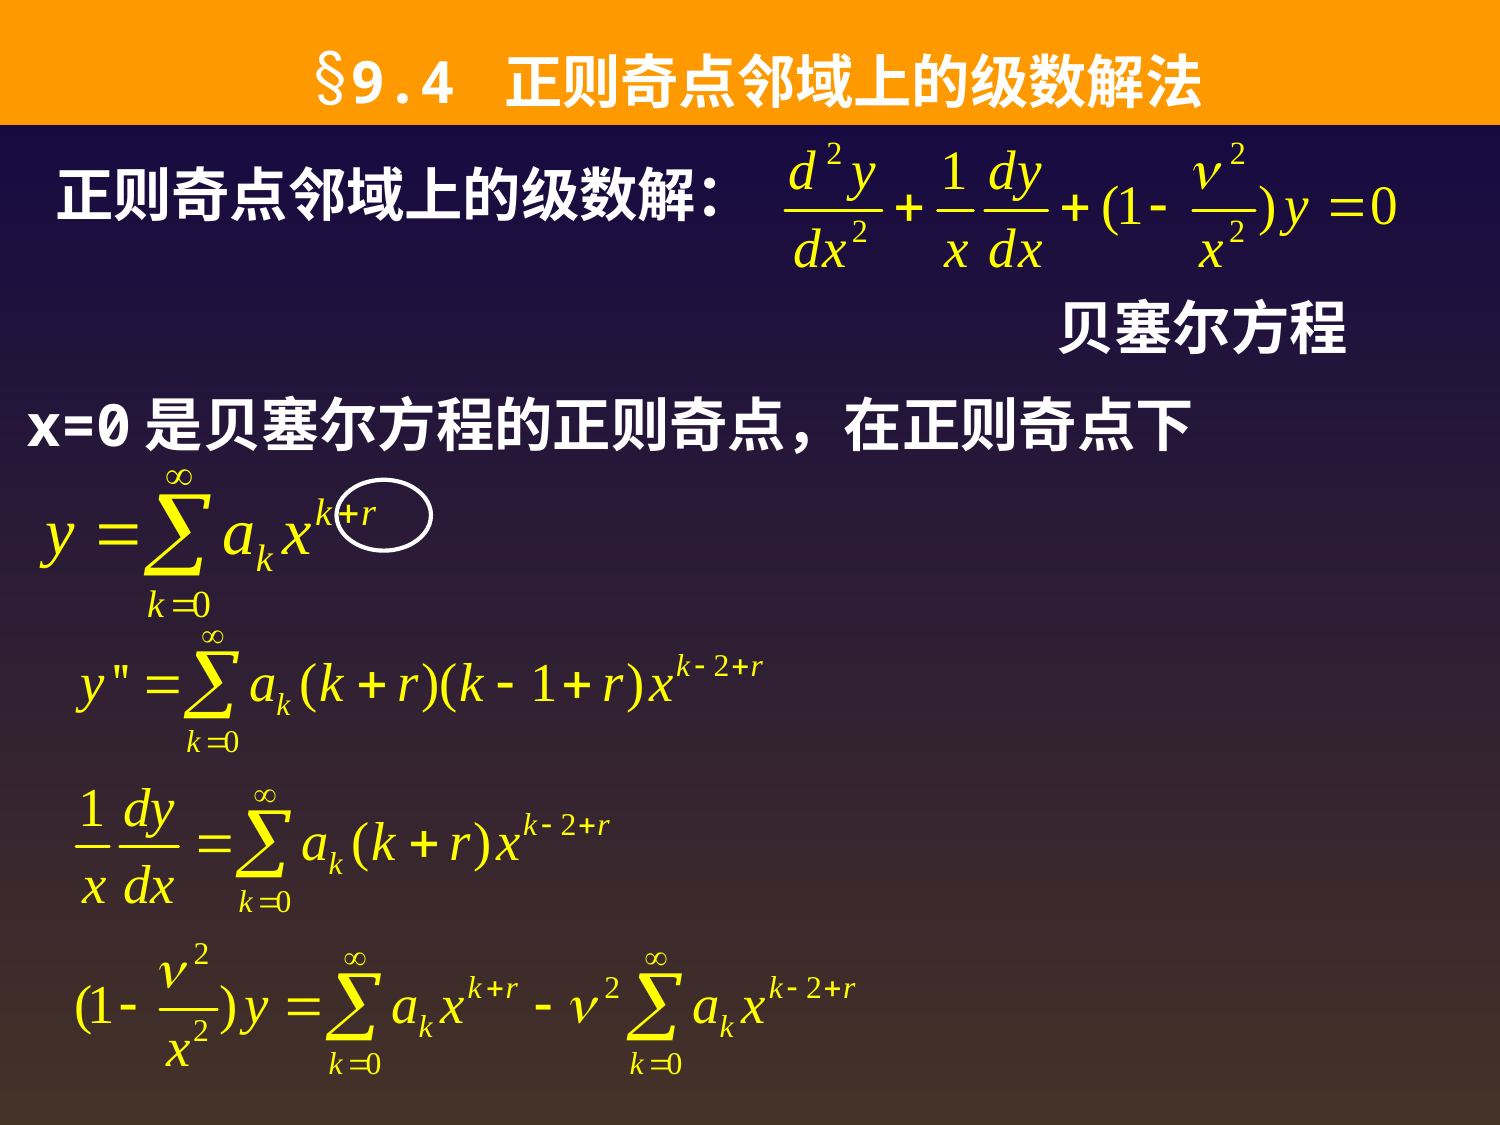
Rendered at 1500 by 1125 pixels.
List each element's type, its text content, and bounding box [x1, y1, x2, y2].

text_box [399, 481, 431, 549]
text_box 贝塞尔方程 [1041, 283, 1363, 369]
text_box [0, 0, 1500, 125]
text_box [66, 609, 875, 1089]
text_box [29, 444, 399, 632]
text_box 正则奇点邻域上的级数解： [40, 151, 770, 236]
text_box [774, 126, 1408, 278]
text_box 9.4 正则奇点邻域上的级数解法 [300, 37, 1250, 123]
text_box x=0是贝塞尔方程的正则奇点，在正则奇点下 [11, 380, 1209, 466]
